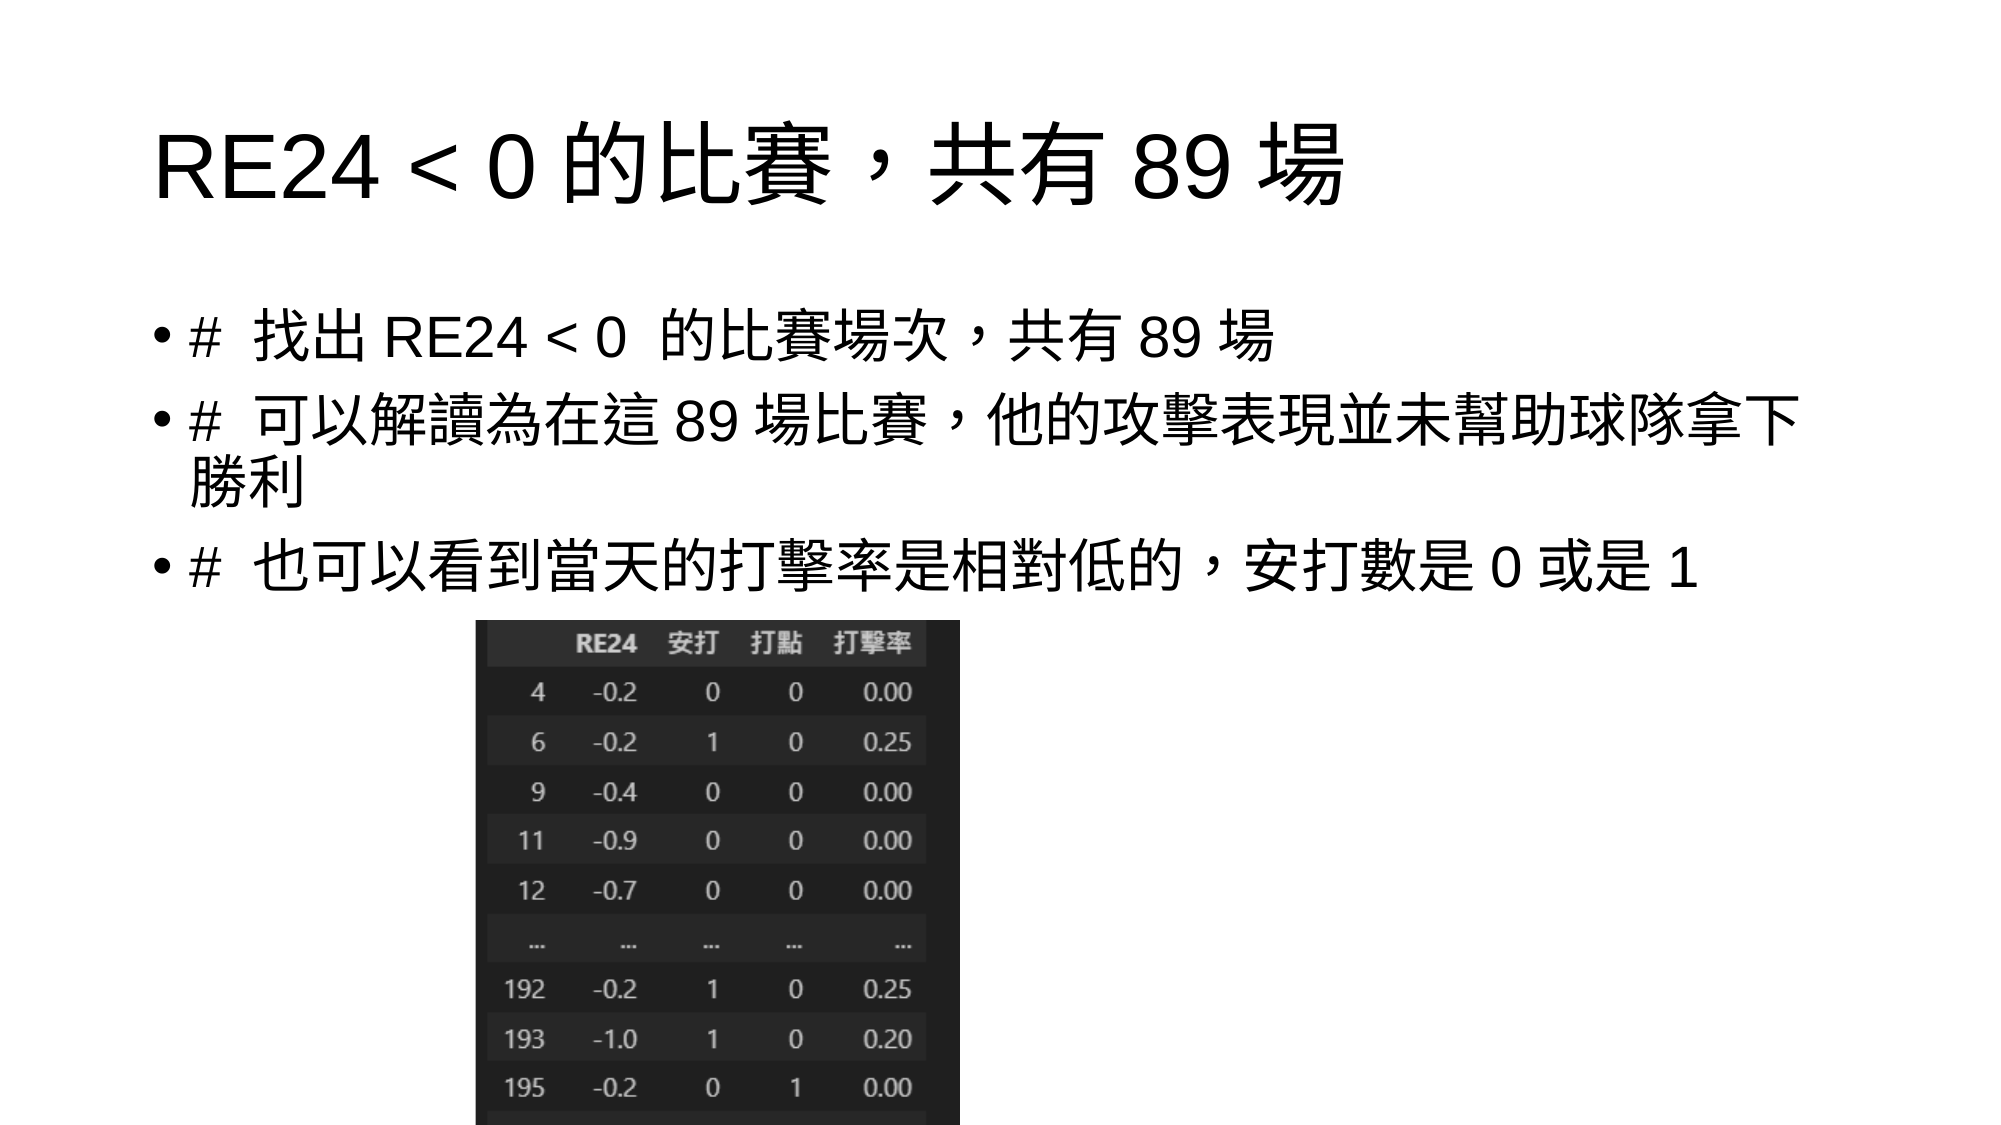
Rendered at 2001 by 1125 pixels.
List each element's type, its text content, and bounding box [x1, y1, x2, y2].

list # 找出RE24 < 0 的比賽場次，共有89場 # 可以解讀為在這89場比賽，他的攻擊表現並未幫助球隊拿下勝利 # 也可以看到當天的打擊率是相對低的，安打數是0或是1 [137, 299, 1863, 1014]
title RE24 < 0的比賽，共有89場 [137, 59, 1863, 278]
picture [475, 620, 961, 1125]
